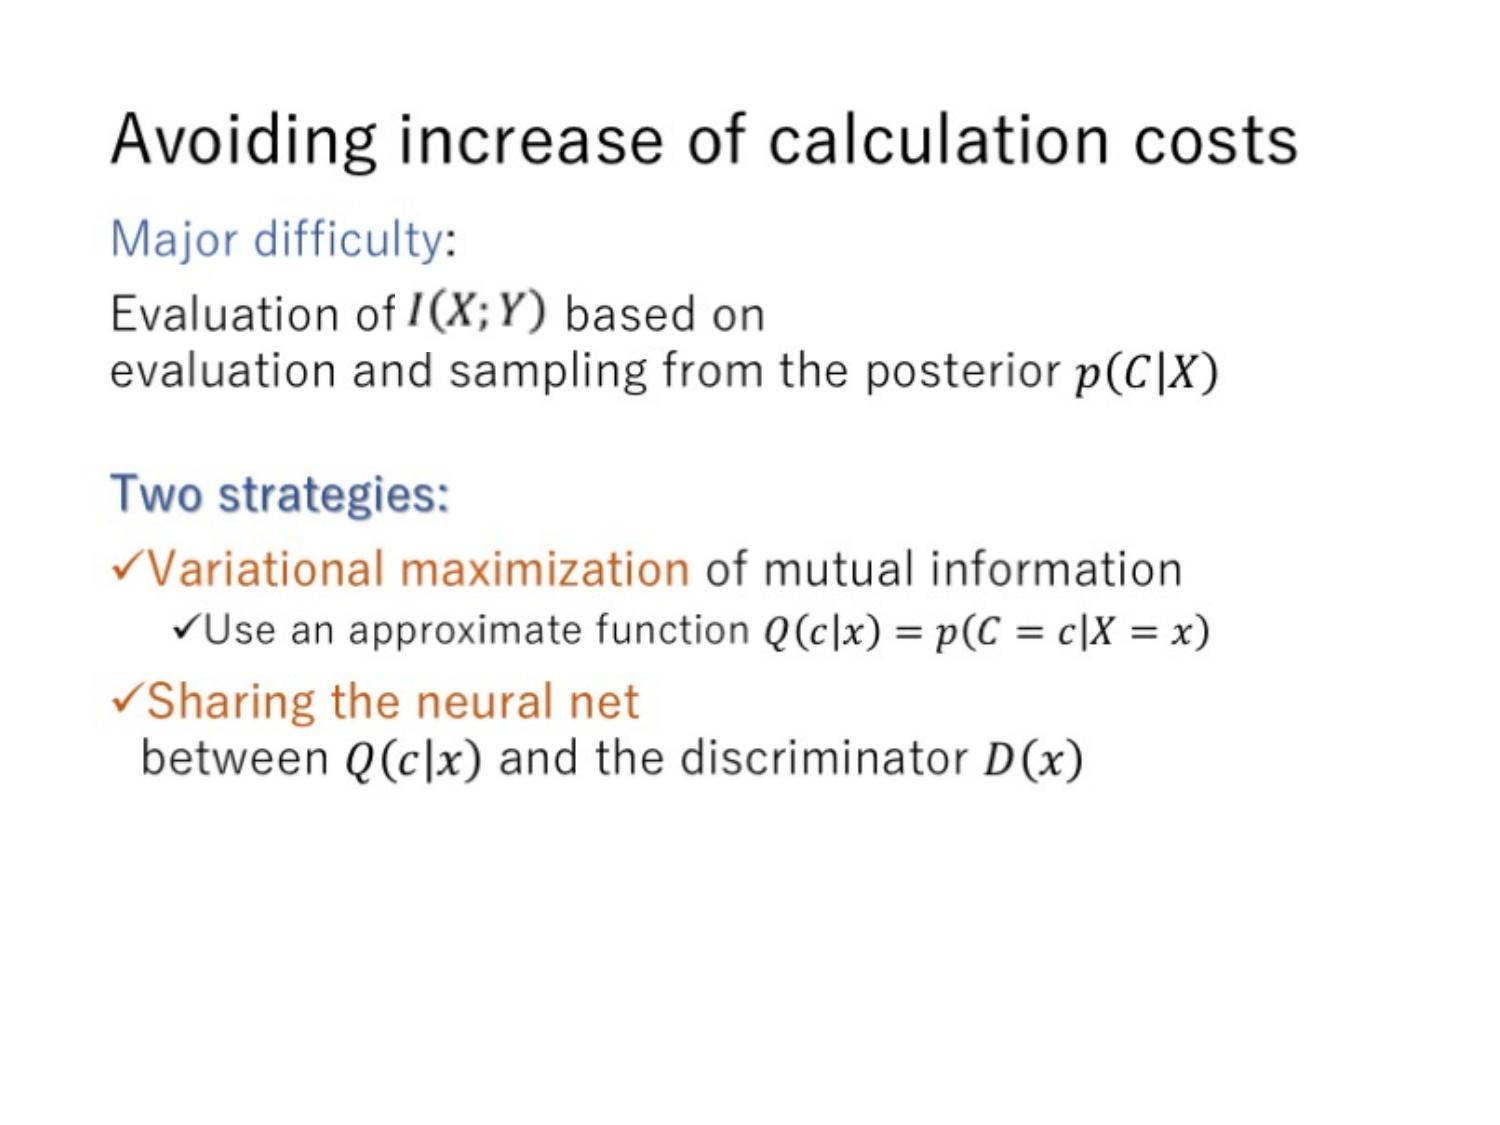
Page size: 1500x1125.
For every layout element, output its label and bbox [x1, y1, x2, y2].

picture [64, 49, 1405, 977]
